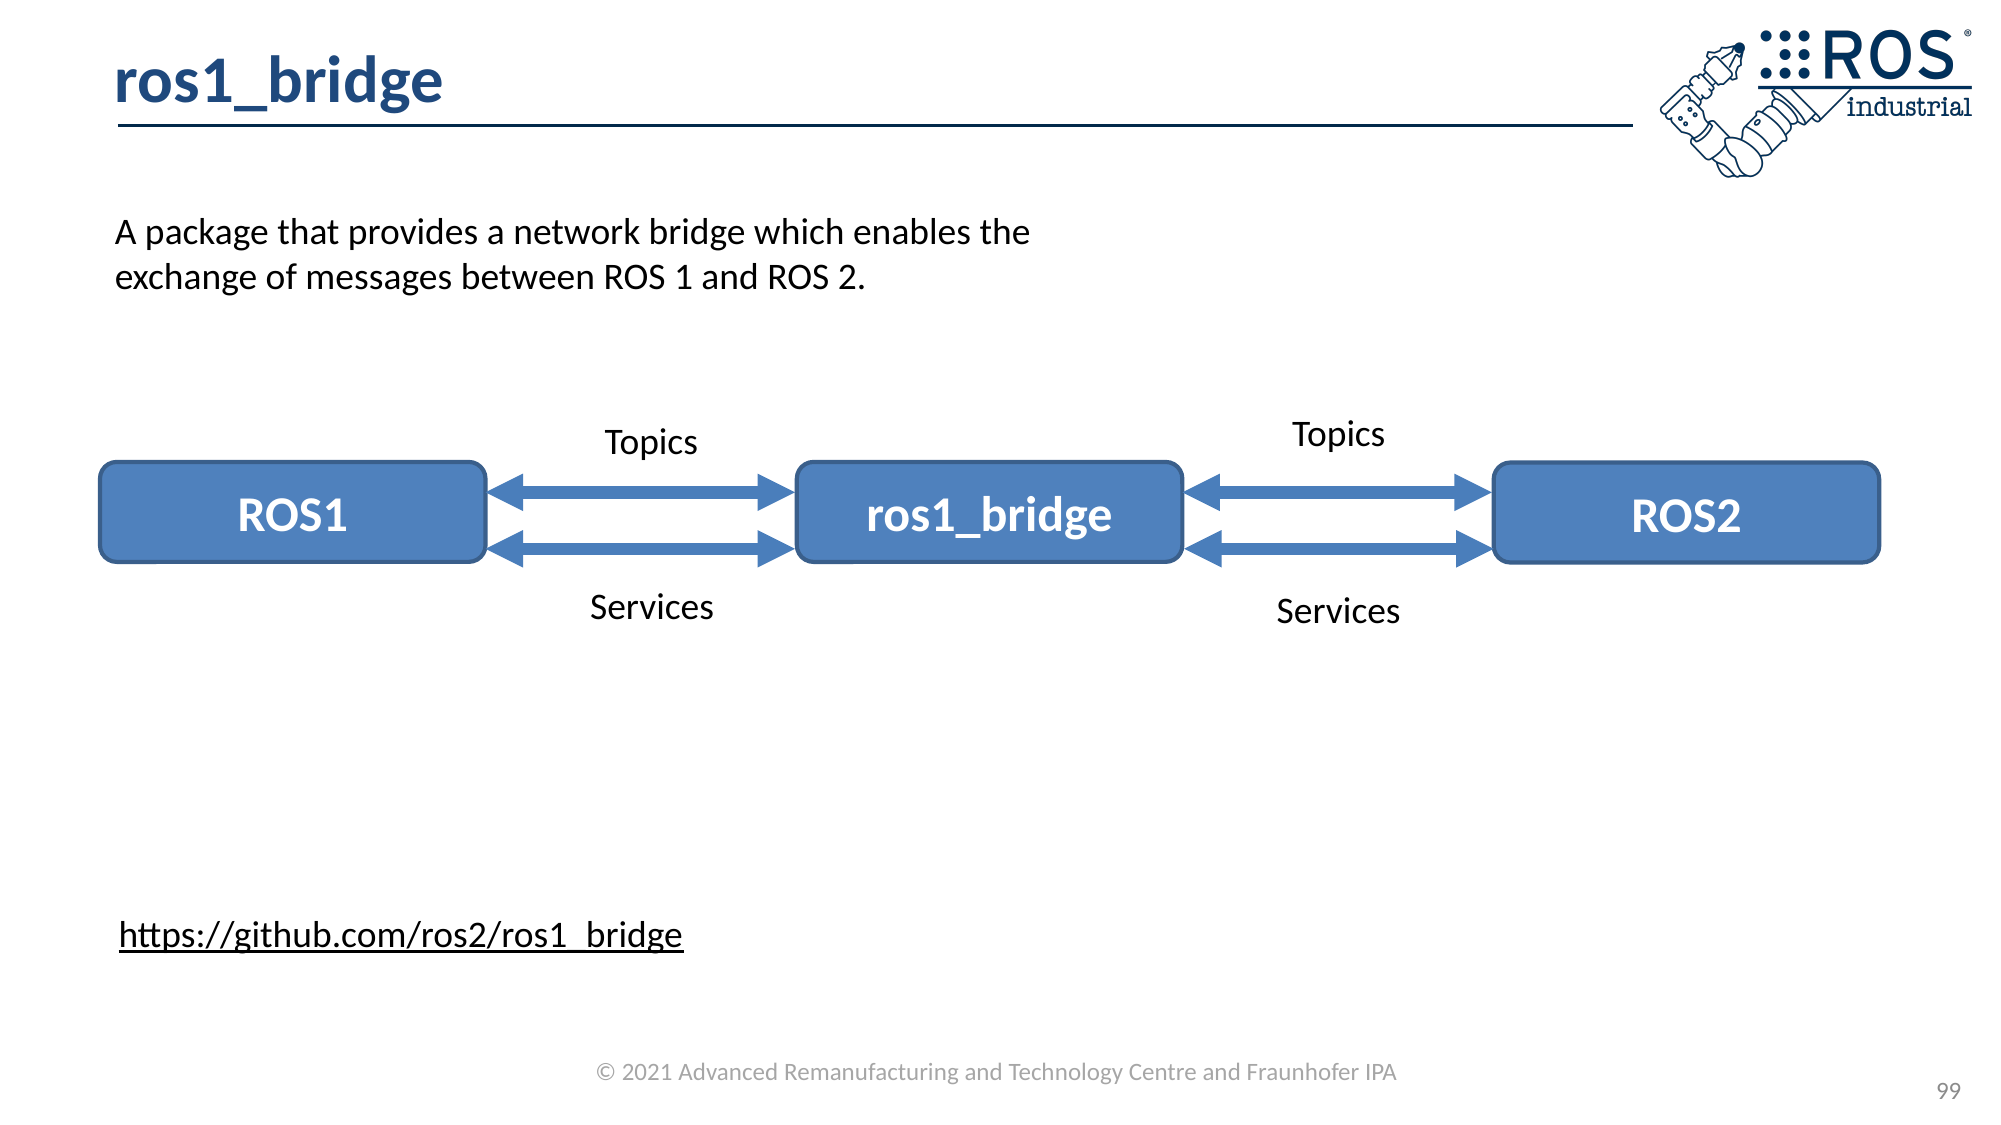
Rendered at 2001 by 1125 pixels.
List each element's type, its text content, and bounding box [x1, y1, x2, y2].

text_box Services [575, 574, 730, 635]
text_box A package that provides a network bridge which enables the exchange of messages between ROS 1 and ROS 2. [99, 199, 1100, 305]
text_box ros1_bridge [794, 459, 1185, 565]
text_box ROS2 [1491, 460, 1882, 565]
text_box ROS1 [97, 459, 488, 565]
text_box Services [1261, 578, 1416, 639]
text_box https://github.com/ros2/ros1_bridge [103, 902, 708, 963]
title ros1_bridge [99, 25, 1634, 126]
text_box Topics [589, 409, 714, 470]
picture [1657, 0, 1977, 213]
text_box Topics [1277, 401, 1401, 461]
slide_number 99 [1879, 1070, 1977, 1108]
